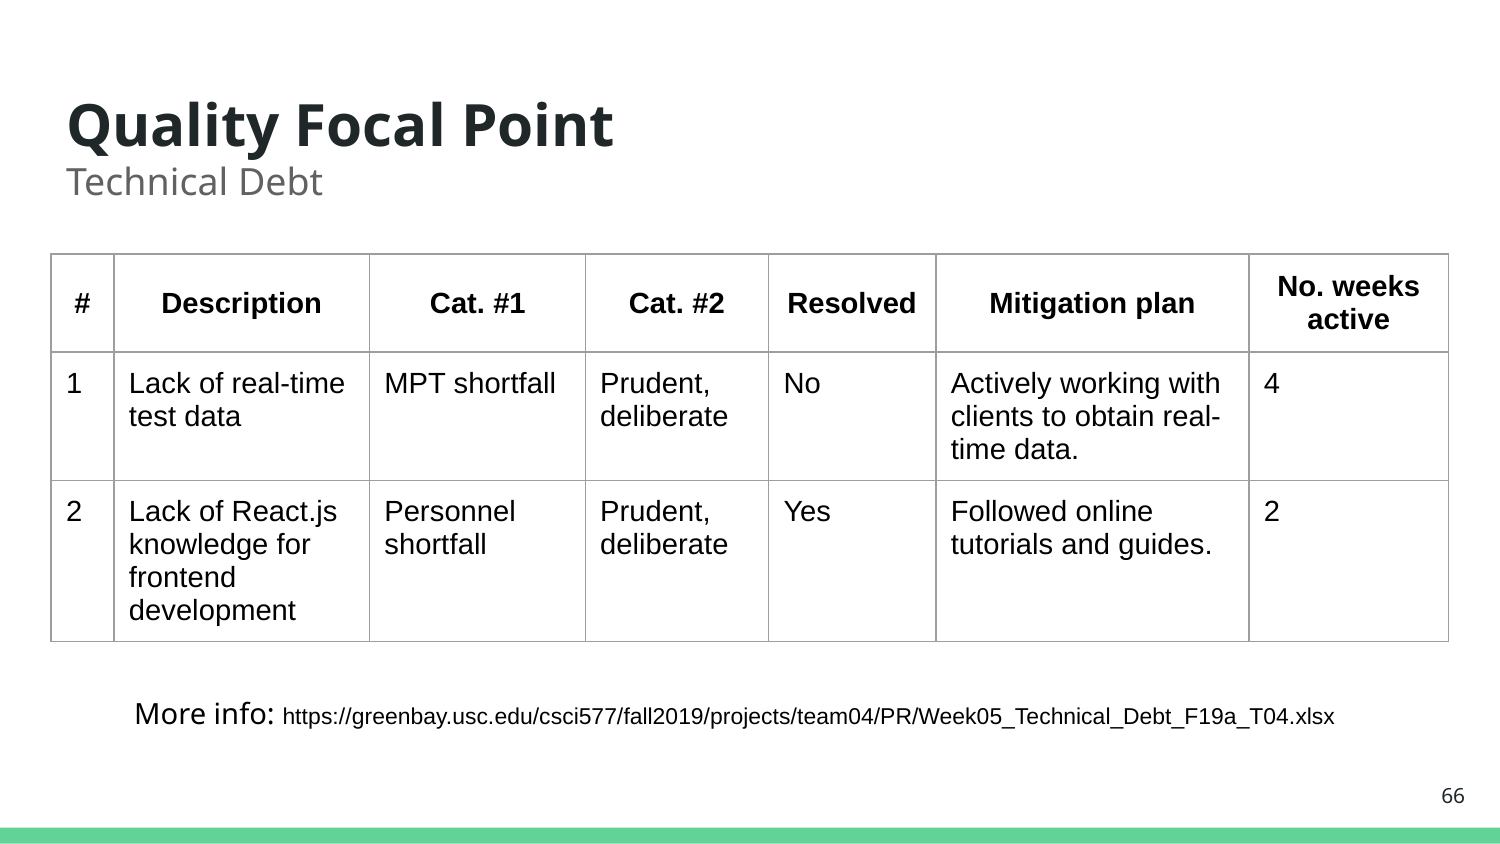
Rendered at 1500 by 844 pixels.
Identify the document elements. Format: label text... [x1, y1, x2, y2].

table_cell Lack of React.js knowledge for frontend development [115, 481, 369, 641]
table_header Mitigation plan [937, 255, 1248, 351]
slide_number ‹#› [1389, 764, 1480, 830]
table_cell Prudent, deliberate [586, 353, 768, 480]
table_cell MPT shortfall [370, 353, 585, 480]
table_header Resolved [769, 255, 935, 351]
table_cell Prudent, deliberate [586, 481, 768, 641]
table_cell 4 [1250, 353, 1448, 480]
table_header Cat. #1 [370, 255, 585, 351]
table_cell 2 [52, 481, 113, 641]
text_box More info: https://greenbay.usc.edu/csci577/fall2019/projects/team04/PR/Week05_Technical_Debt_F19a_T04.xlsx [119, 680, 1381, 735]
table_cell Actively working with clients to obtain real-time data. [937, 353, 1248, 480]
table_header # [52, 255, 113, 351]
table_cell 2 [1250, 481, 1448, 641]
table_header Description [115, 255, 369, 351]
table_cell Lack of real-time test data [115, 353, 369, 480]
table_cell Followed online tutorials and guides. [937, 481, 1248, 641]
table_cell 1 [52, 353, 113, 480]
table_header Cat. #2 [586, 255, 768, 351]
table_cell No [769, 353, 935, 480]
table_cell Yes [769, 481, 935, 641]
title Quality Focal Point Technical Debt [51, 72, 1449, 227]
table_cell Personnel shortfall [370, 481, 585, 641]
table_header No. weeks active [1250, 255, 1448, 351]
